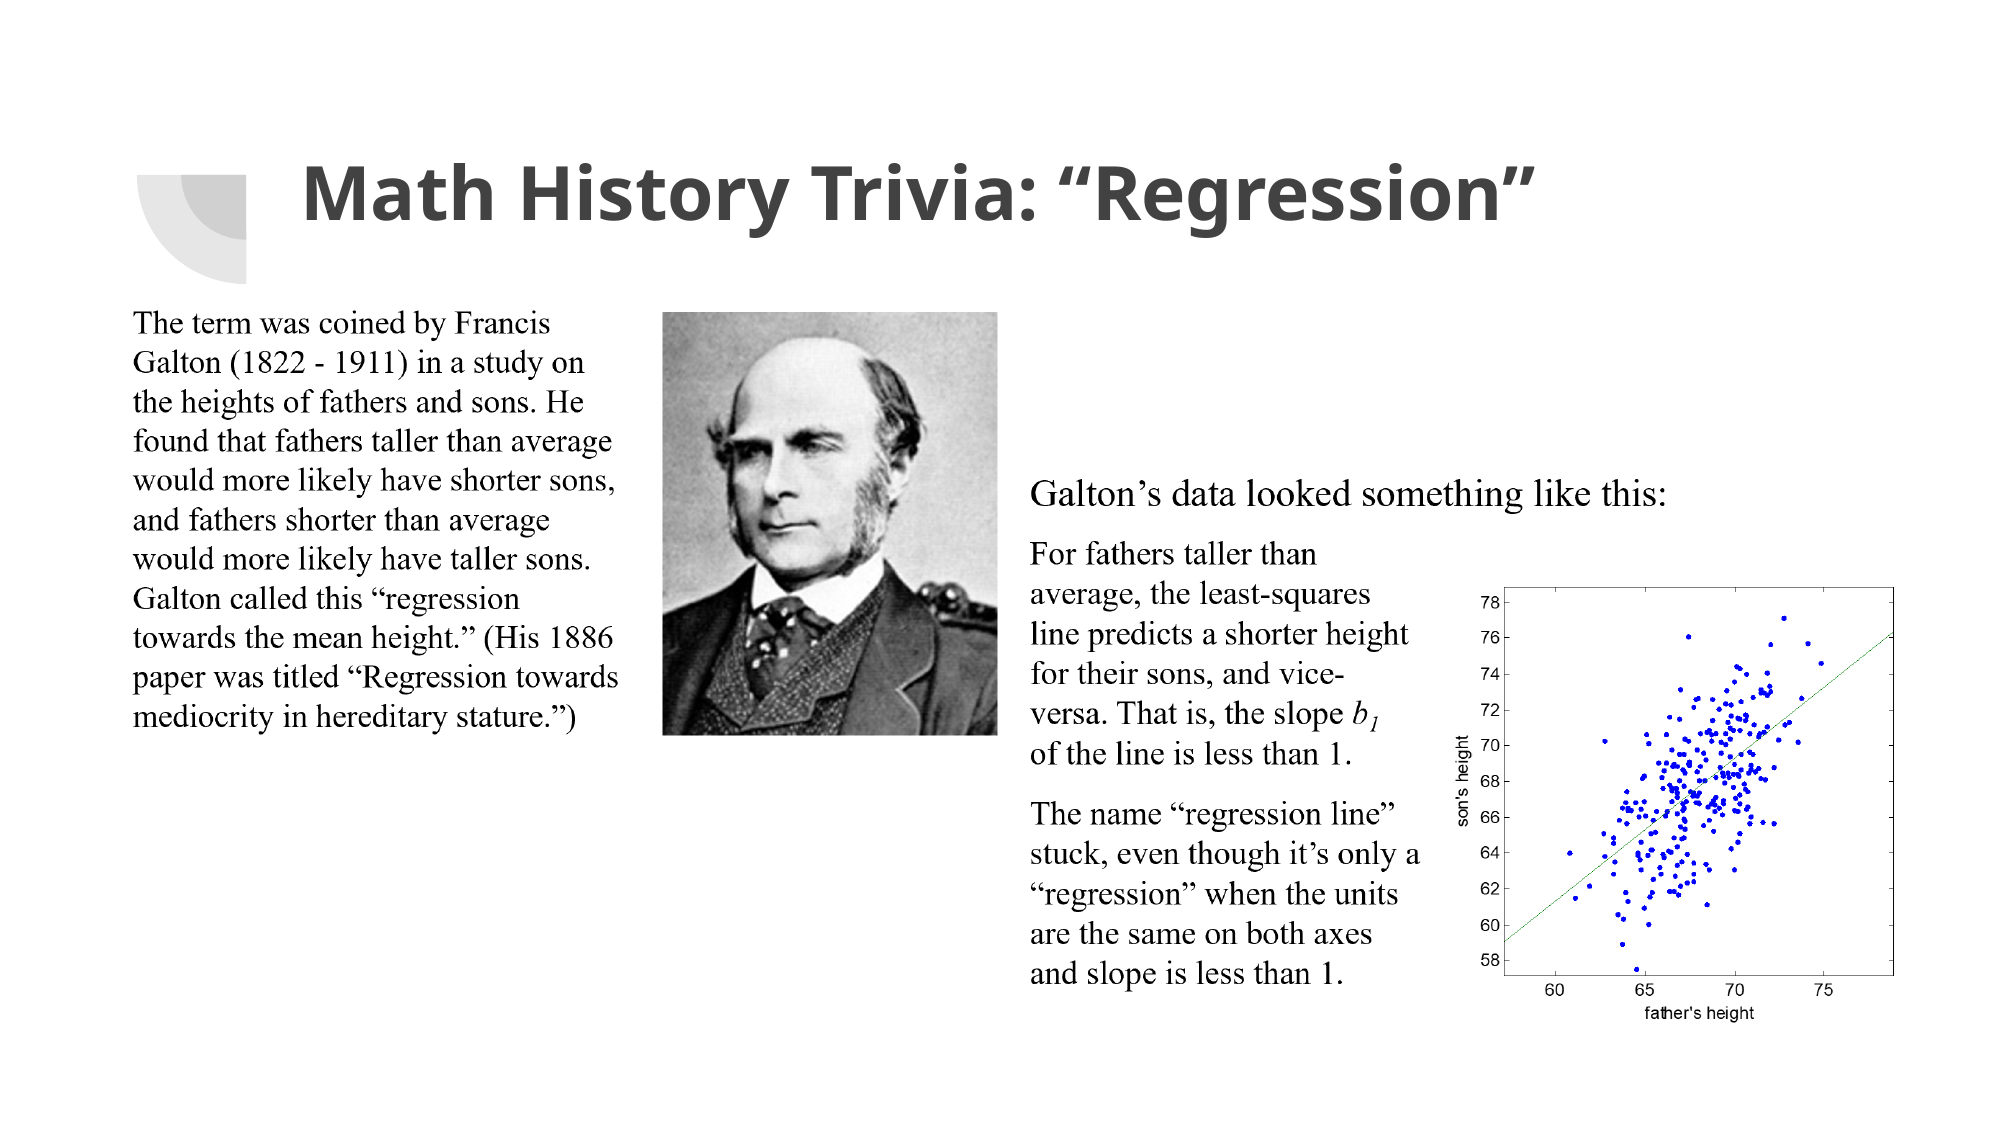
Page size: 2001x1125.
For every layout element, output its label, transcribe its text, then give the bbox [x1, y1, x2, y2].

picture [115, 290, 1922, 1030]
title Math History Trivia: “Regression” [285, 130, 1823, 285]
